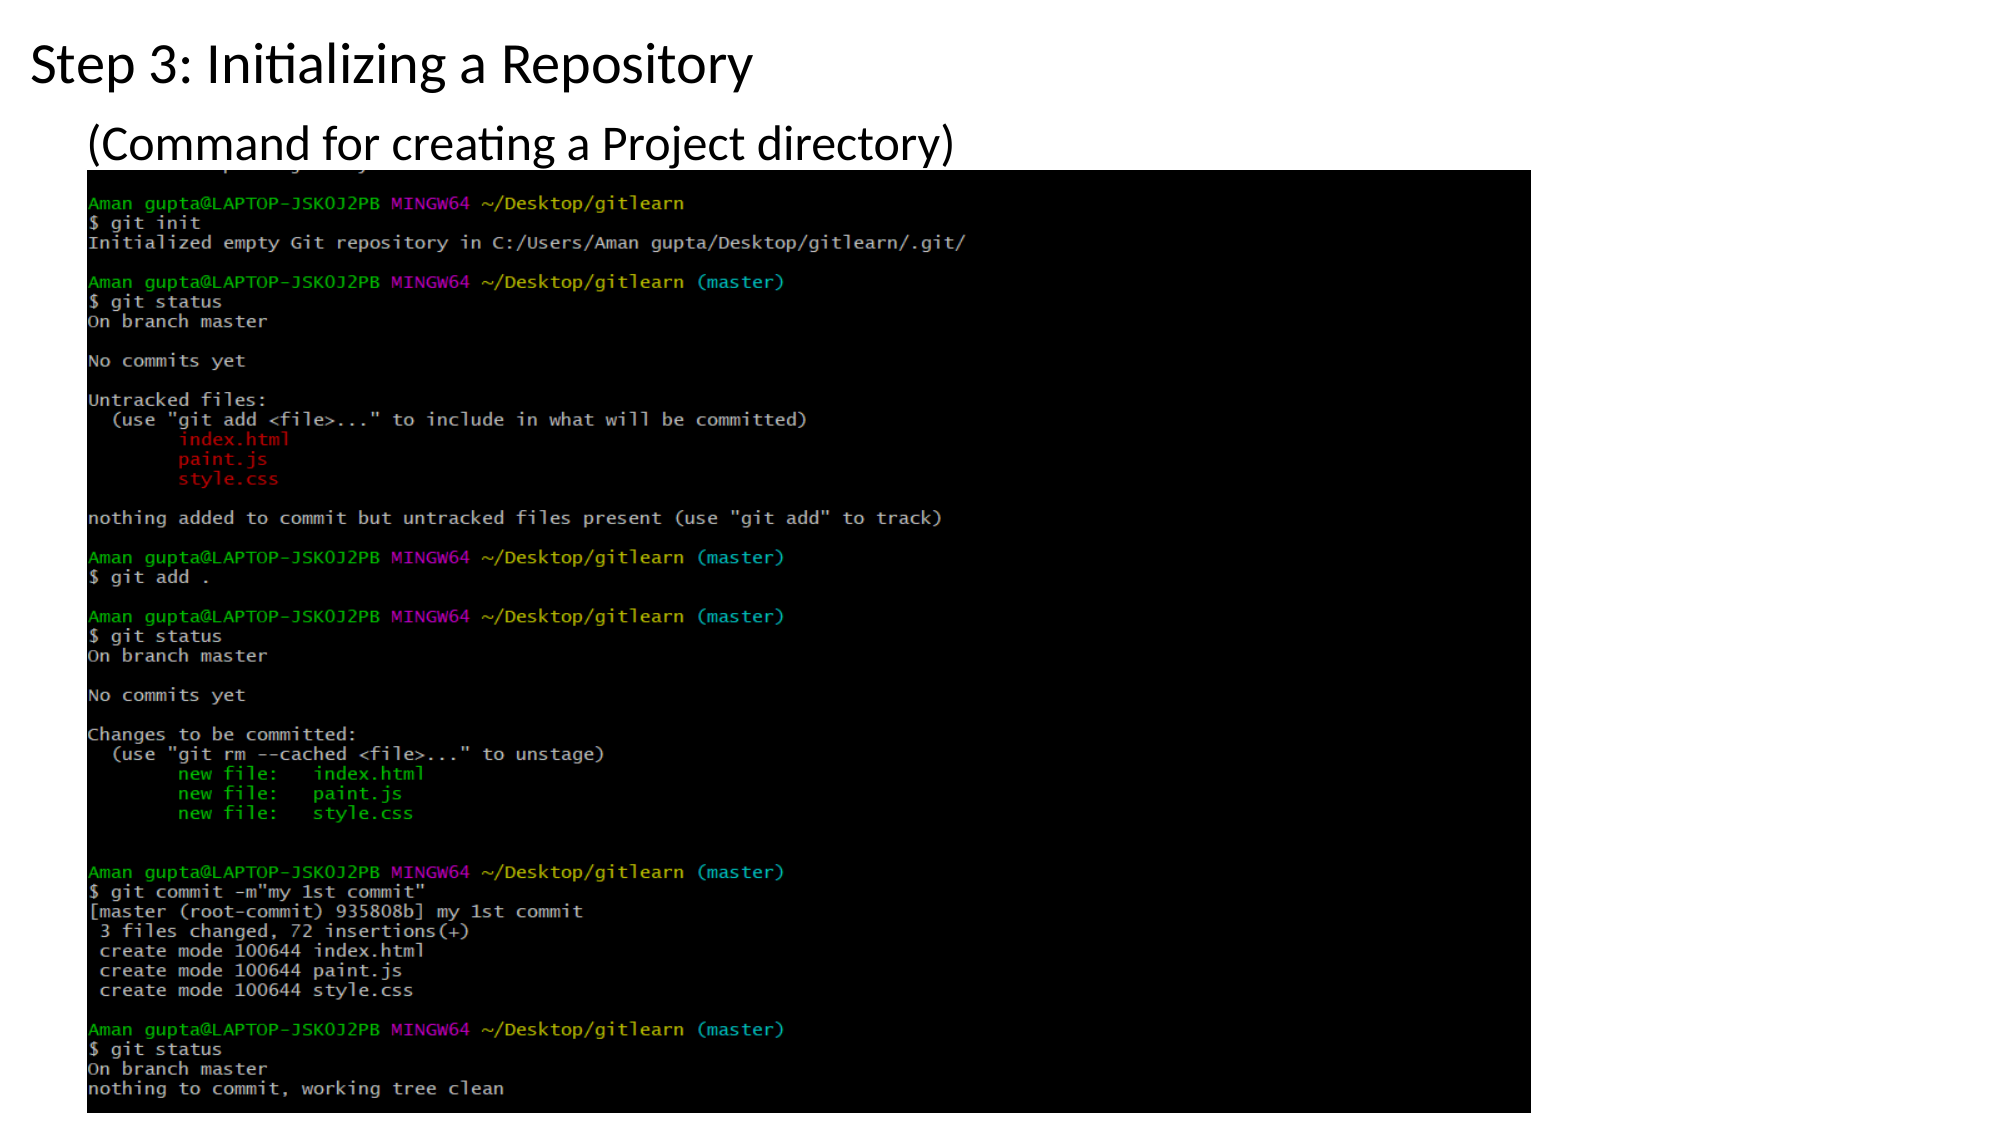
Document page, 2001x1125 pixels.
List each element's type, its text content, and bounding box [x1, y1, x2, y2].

picture [87, 170, 1531, 1113]
list Step 3: Initializing a Repository (Command for creating a Project directory) [15, 26, 1964, 1125]
